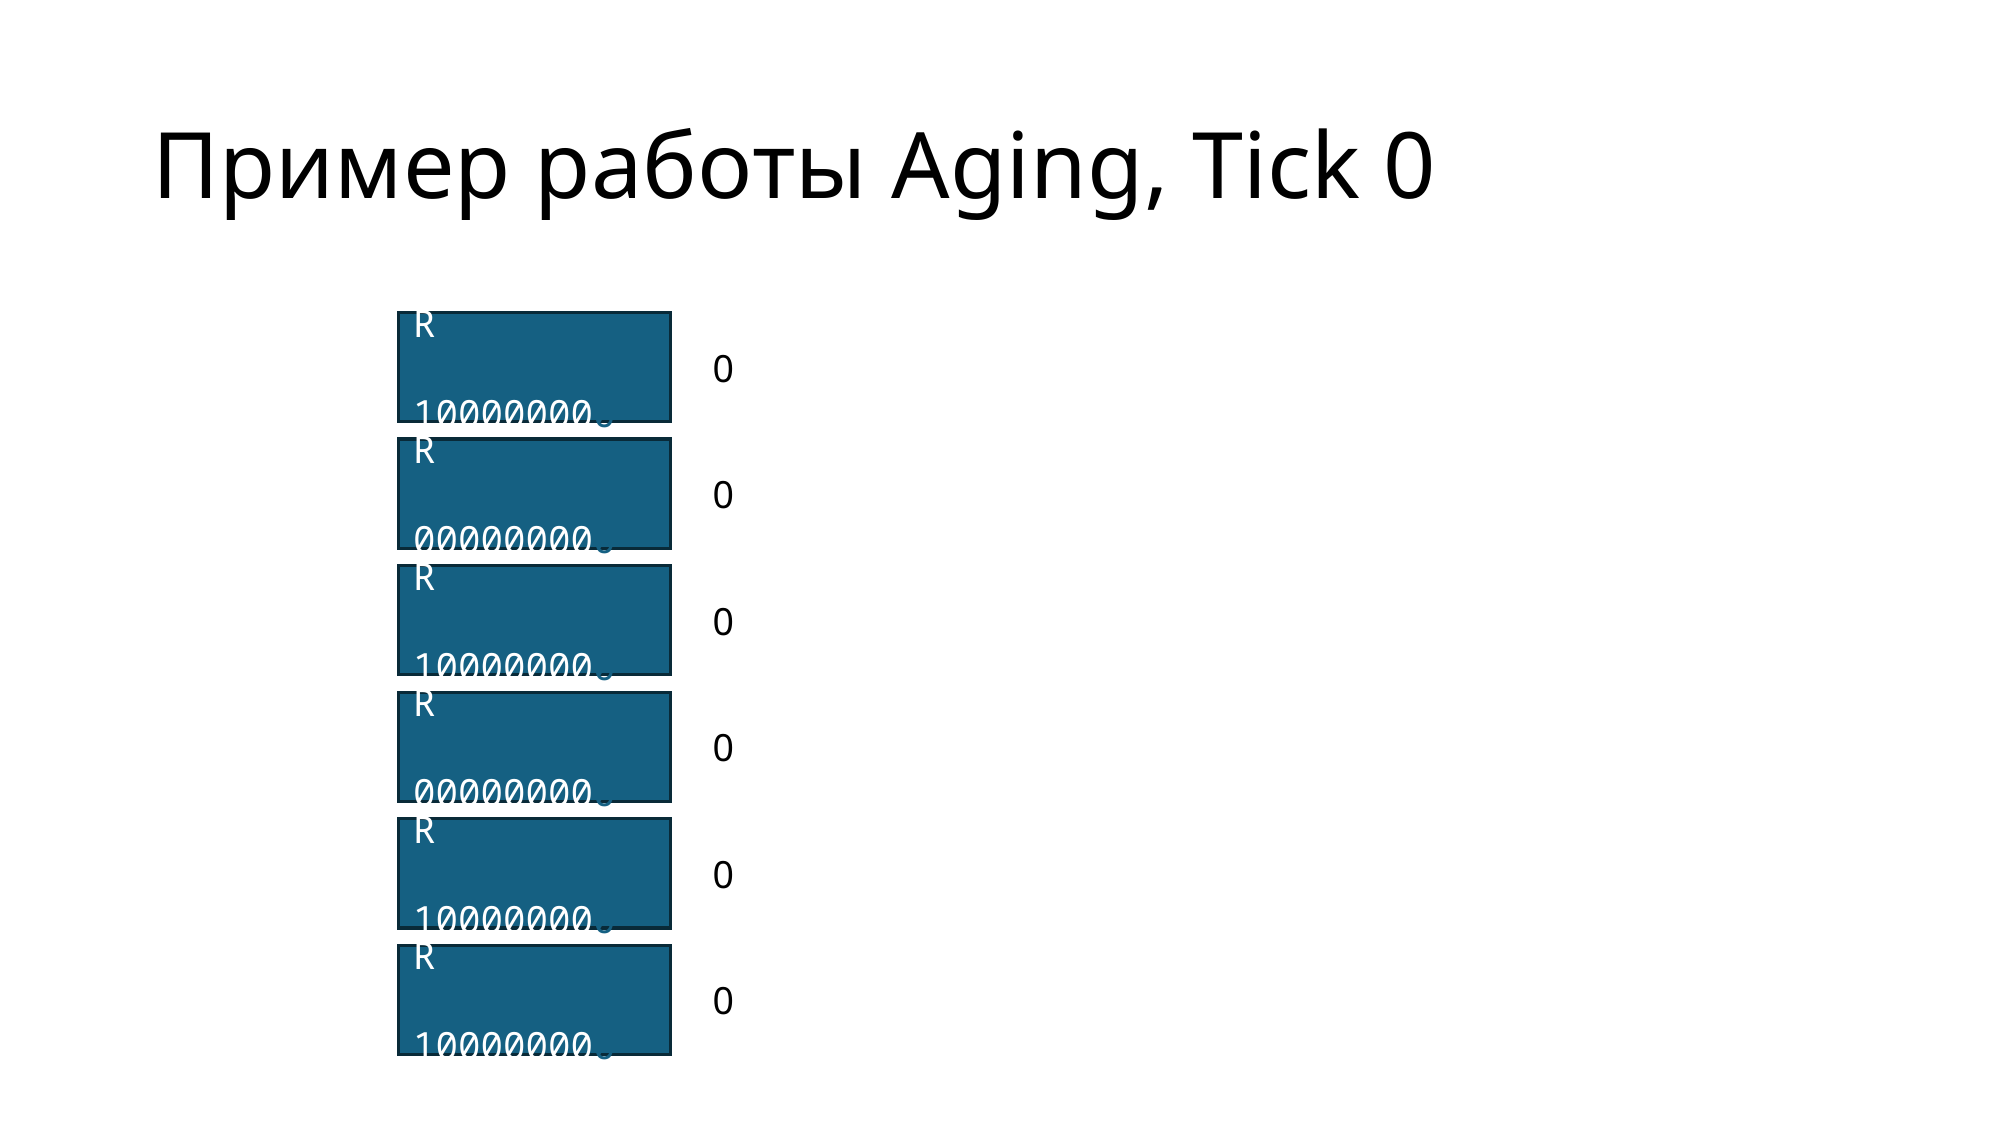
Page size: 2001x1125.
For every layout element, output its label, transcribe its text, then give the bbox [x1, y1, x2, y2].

text_box R 100000000 [397, 564, 672, 676]
text_box 0 [697, 716, 888, 777]
title Пример работы Aging, Tick 0 [137, 59, 1863, 278]
text_box R 100000000 [397, 817, 672, 930]
text_box R 000000000 [397, 437, 672, 550]
text_box 0 [697, 463, 888, 524]
text_box R 000000000 [397, 691, 672, 803]
text_box R 100000000 [397, 944, 672, 1056]
text_box 0 [697, 970, 888, 1030]
text_box 0 [697, 590, 888, 651]
text_box 0 [697, 337, 888, 397]
text_box R 100000000 [397, 311, 672, 423]
text_box 0 [697, 843, 888, 904]
